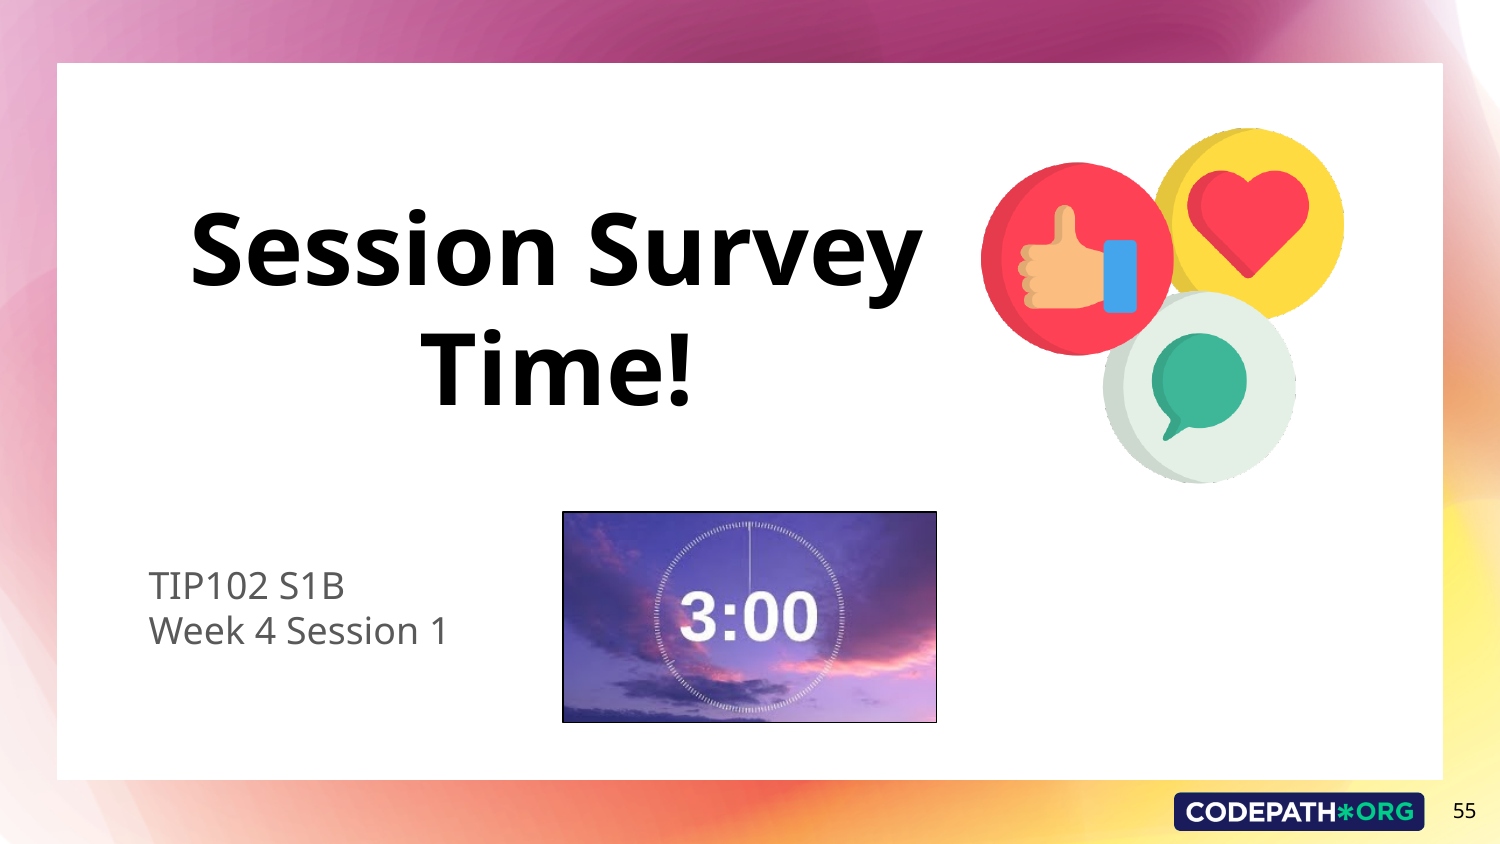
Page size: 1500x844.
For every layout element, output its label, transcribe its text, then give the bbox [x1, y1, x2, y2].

text_box TIP102 S1B Week 4 Session 1 [133, 547, 478, 718]
picture [0, 0, 1500, 844]
text_box Session Survey Time! [171, 170, 942, 441]
slide_number ‹#› [1401, 786, 1492, 837]
